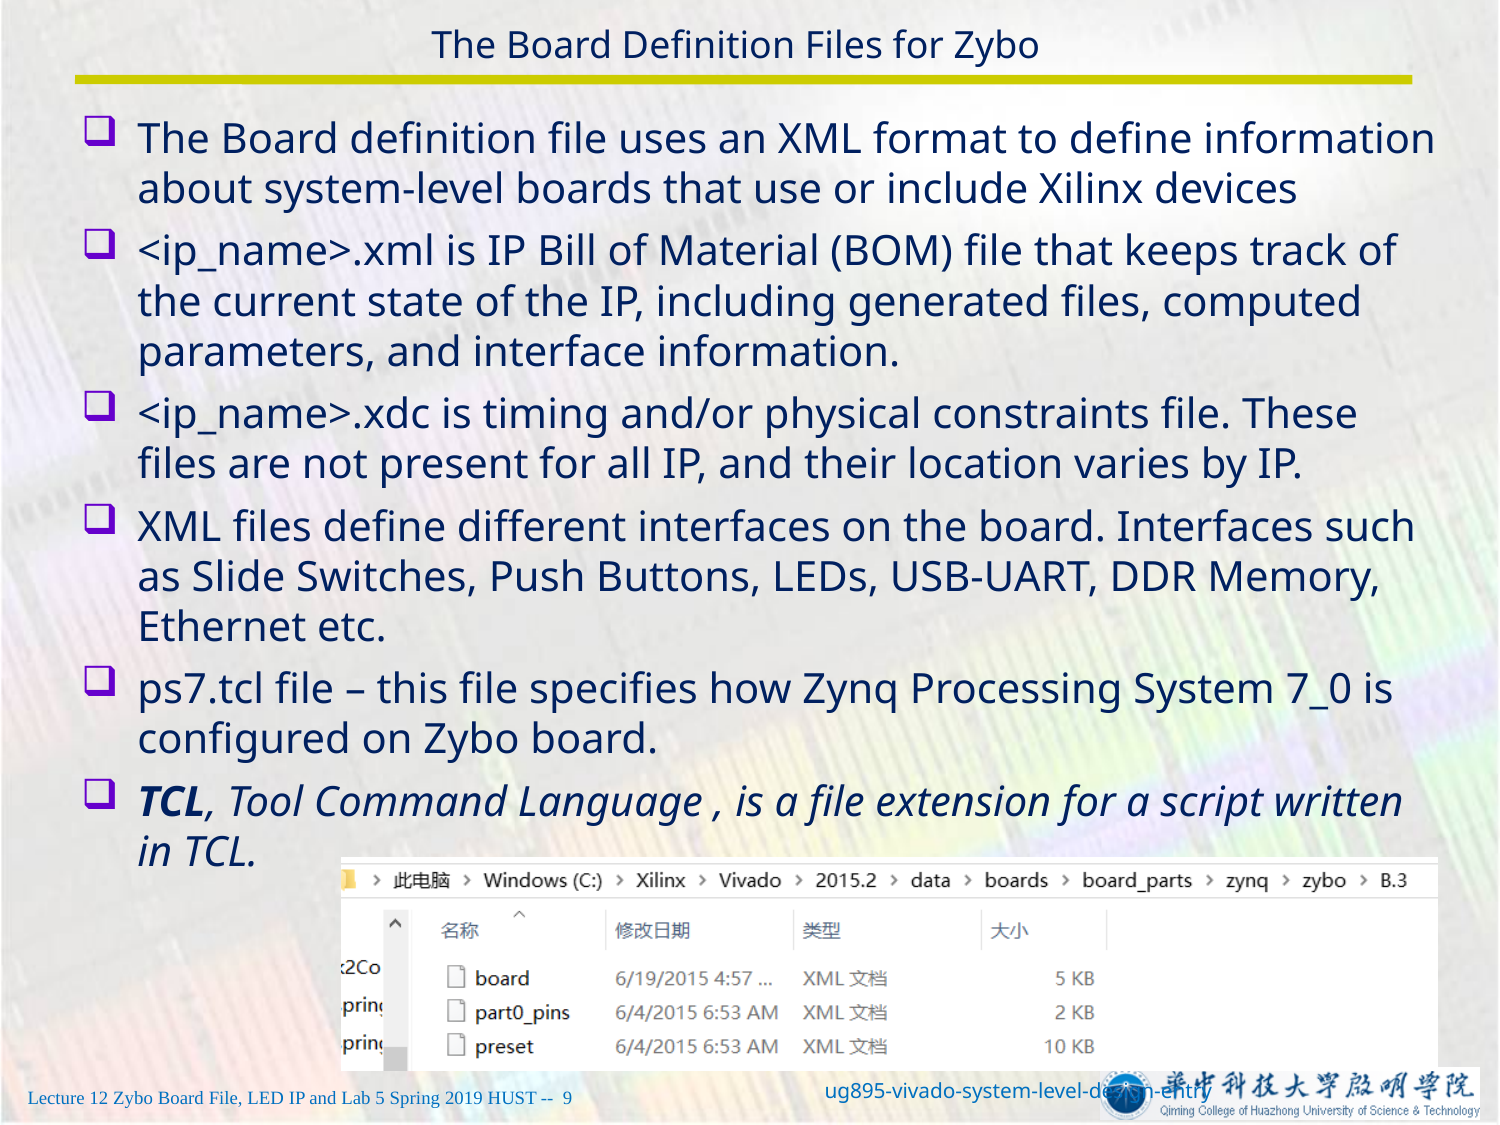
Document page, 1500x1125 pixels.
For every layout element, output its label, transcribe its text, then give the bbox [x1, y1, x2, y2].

title The Board Definition Files for Zybo [28, 17, 1454, 63]
text_box ug895-vivado-system-level-design-entry [809, 1080, 1227, 1111]
picture [0, 0, 1500, 1125]
list The Board definition file uses an XML format to define information about system-level boards that use or include Xilinx devices <ip_name>.xml is IP Bill of Material (BOM) file that keeps track of the current state of the IP, including generated files, computed parameters, and interface information. <ip_name>.xdc is timing and/or physical constraints file. These files are not present for all IP, and their location varies by IP. XML files define different interfaces on the board. Interfaces such as Slide Switches, Push Buttons, LEDs, USB-UART, DDR Memory, Ethernet etc. ps7.tcl file – this file specifies how Zynq Processing System 7_0 is configured on Zybo board. TCL, Tool Command Language , is a file extension for a script written in TCL. [66, 104, 1454, 1049]
